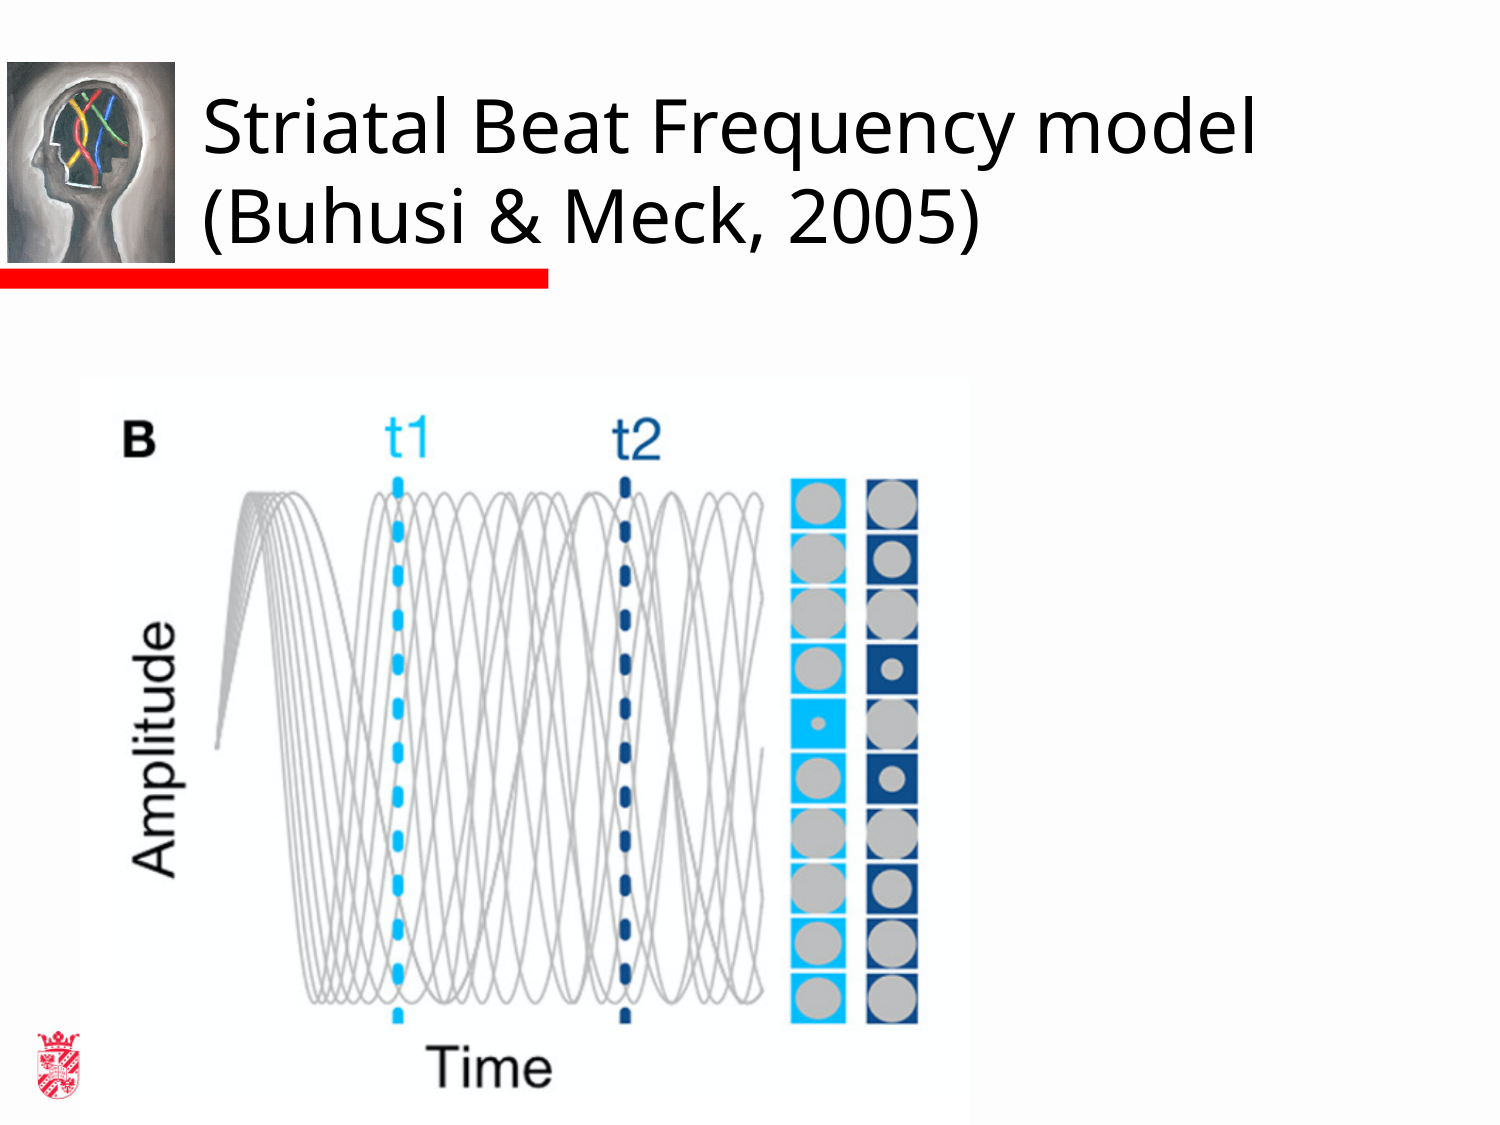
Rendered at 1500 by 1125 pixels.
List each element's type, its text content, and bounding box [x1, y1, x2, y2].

picture [79, 378, 969, 1125]
picture [7, 62, 175, 263]
title Striatal Beat Frequency model (Buhusi & Meck, 2005) [187, 74, 1463, 263]
